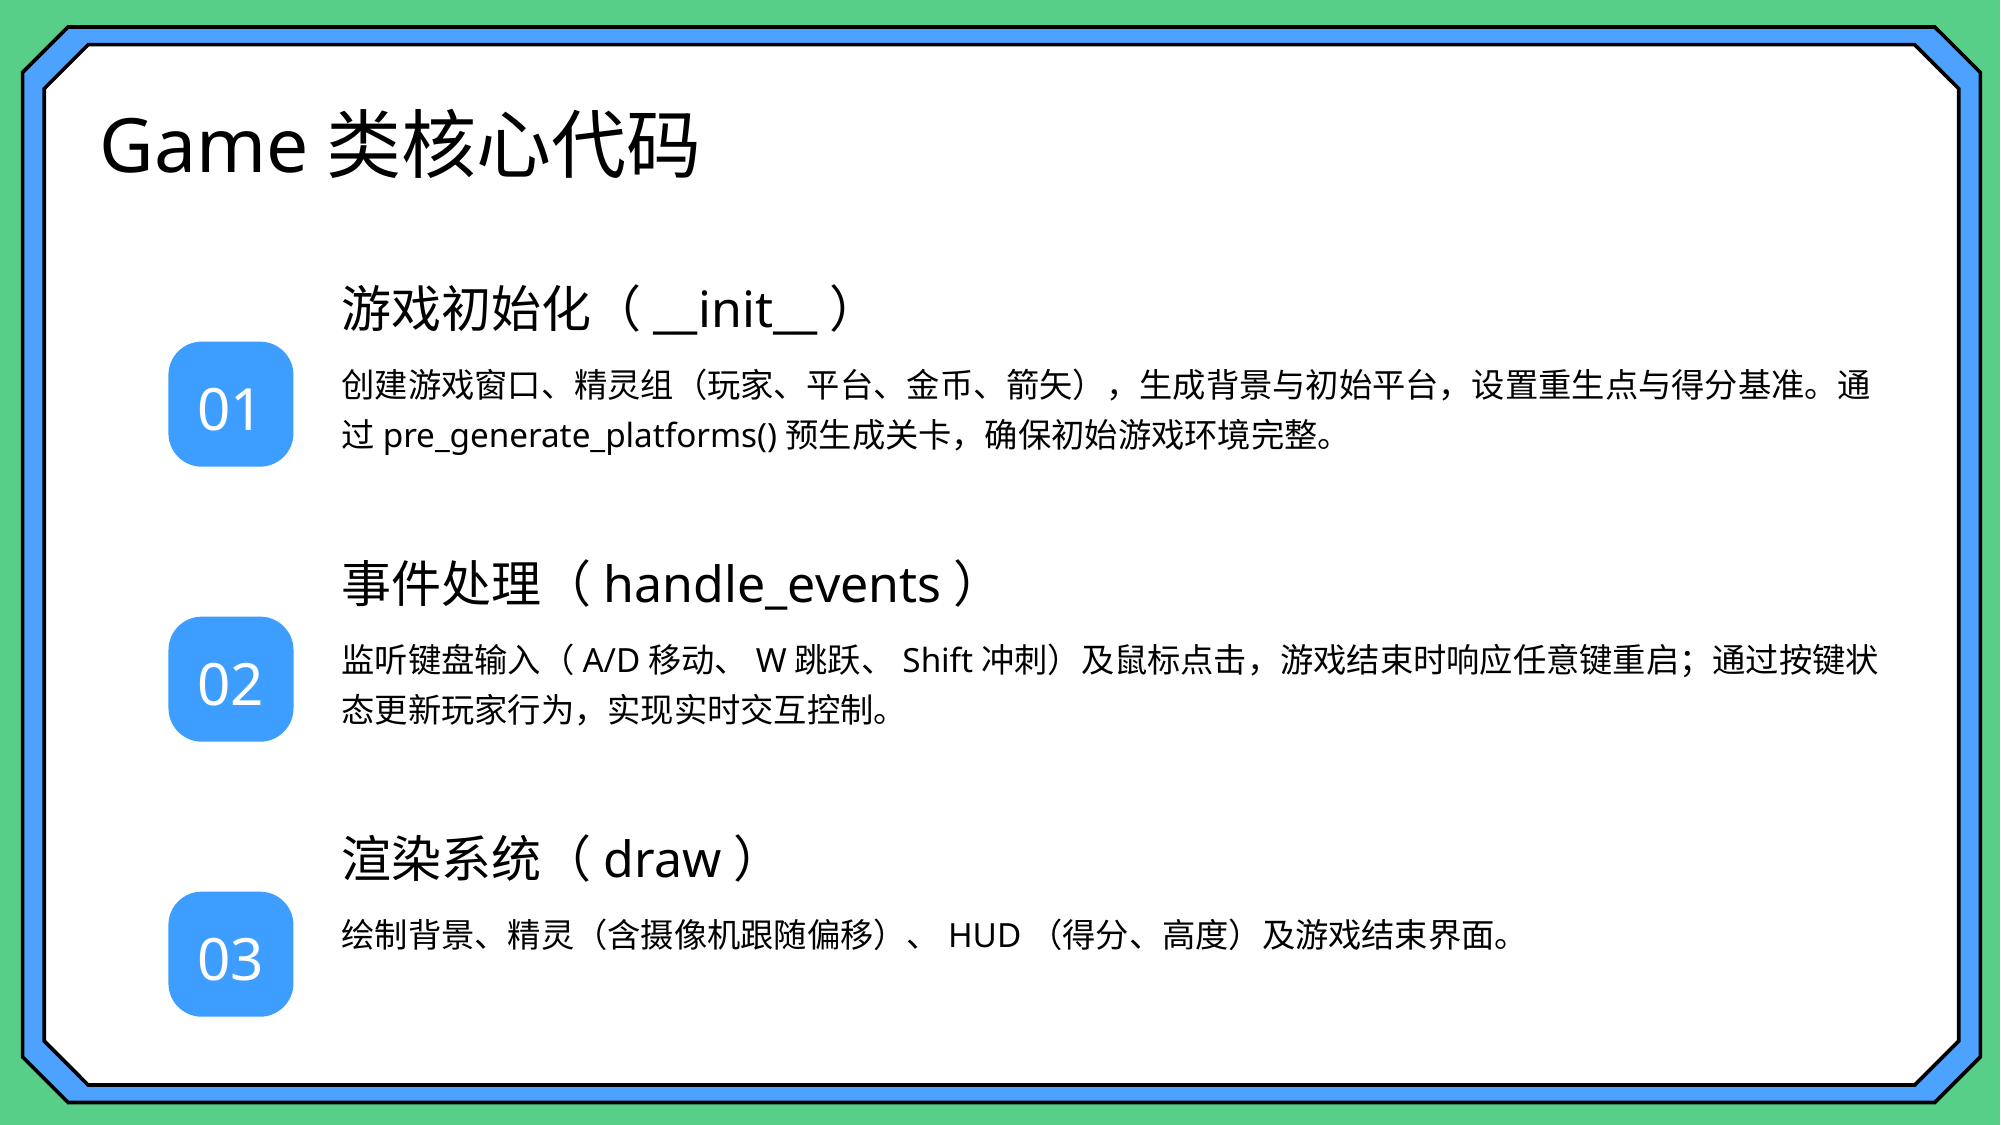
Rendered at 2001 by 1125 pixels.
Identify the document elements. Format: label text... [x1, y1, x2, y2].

text_box 01 [196, 374, 266, 434]
text_box [168, 616, 294, 742]
list 绘制背景、精灵（含摄像机跟随偏移）、HUD（得分、高度）及游戏结束界面。 [341, 904, 1900, 1005]
list 游戏初始化（__init__） [341, 270, 1900, 338]
list 监听键盘输入（A/D移动、W跳跃、Shift冲刺）及鼠标点击，游戏结束时响应任意键重启；通过按键状态更新玩家行为，实现实时交互控制。 [341, 629, 1900, 730]
text_box 03 [196, 924, 266, 984]
text_box [168, 341, 294, 467]
list 创建游戏窗口、精灵组（玩家、平台、金币、箭矢），生成背景与初始平台，设置重生点与得分基准。通过pre_generate_platforms()预生成关卡，确保初始游戏环境完整。 [341, 354, 1900, 455]
list 渲染系统（draw） [341, 820, 1900, 888]
list 事件处理（handle_events） [341, 545, 1900, 613]
text_box 02 [196, 649, 266, 709]
title Game类核心代码 [99, 87, 1900, 188]
text_box [168, 891, 294, 1017]
